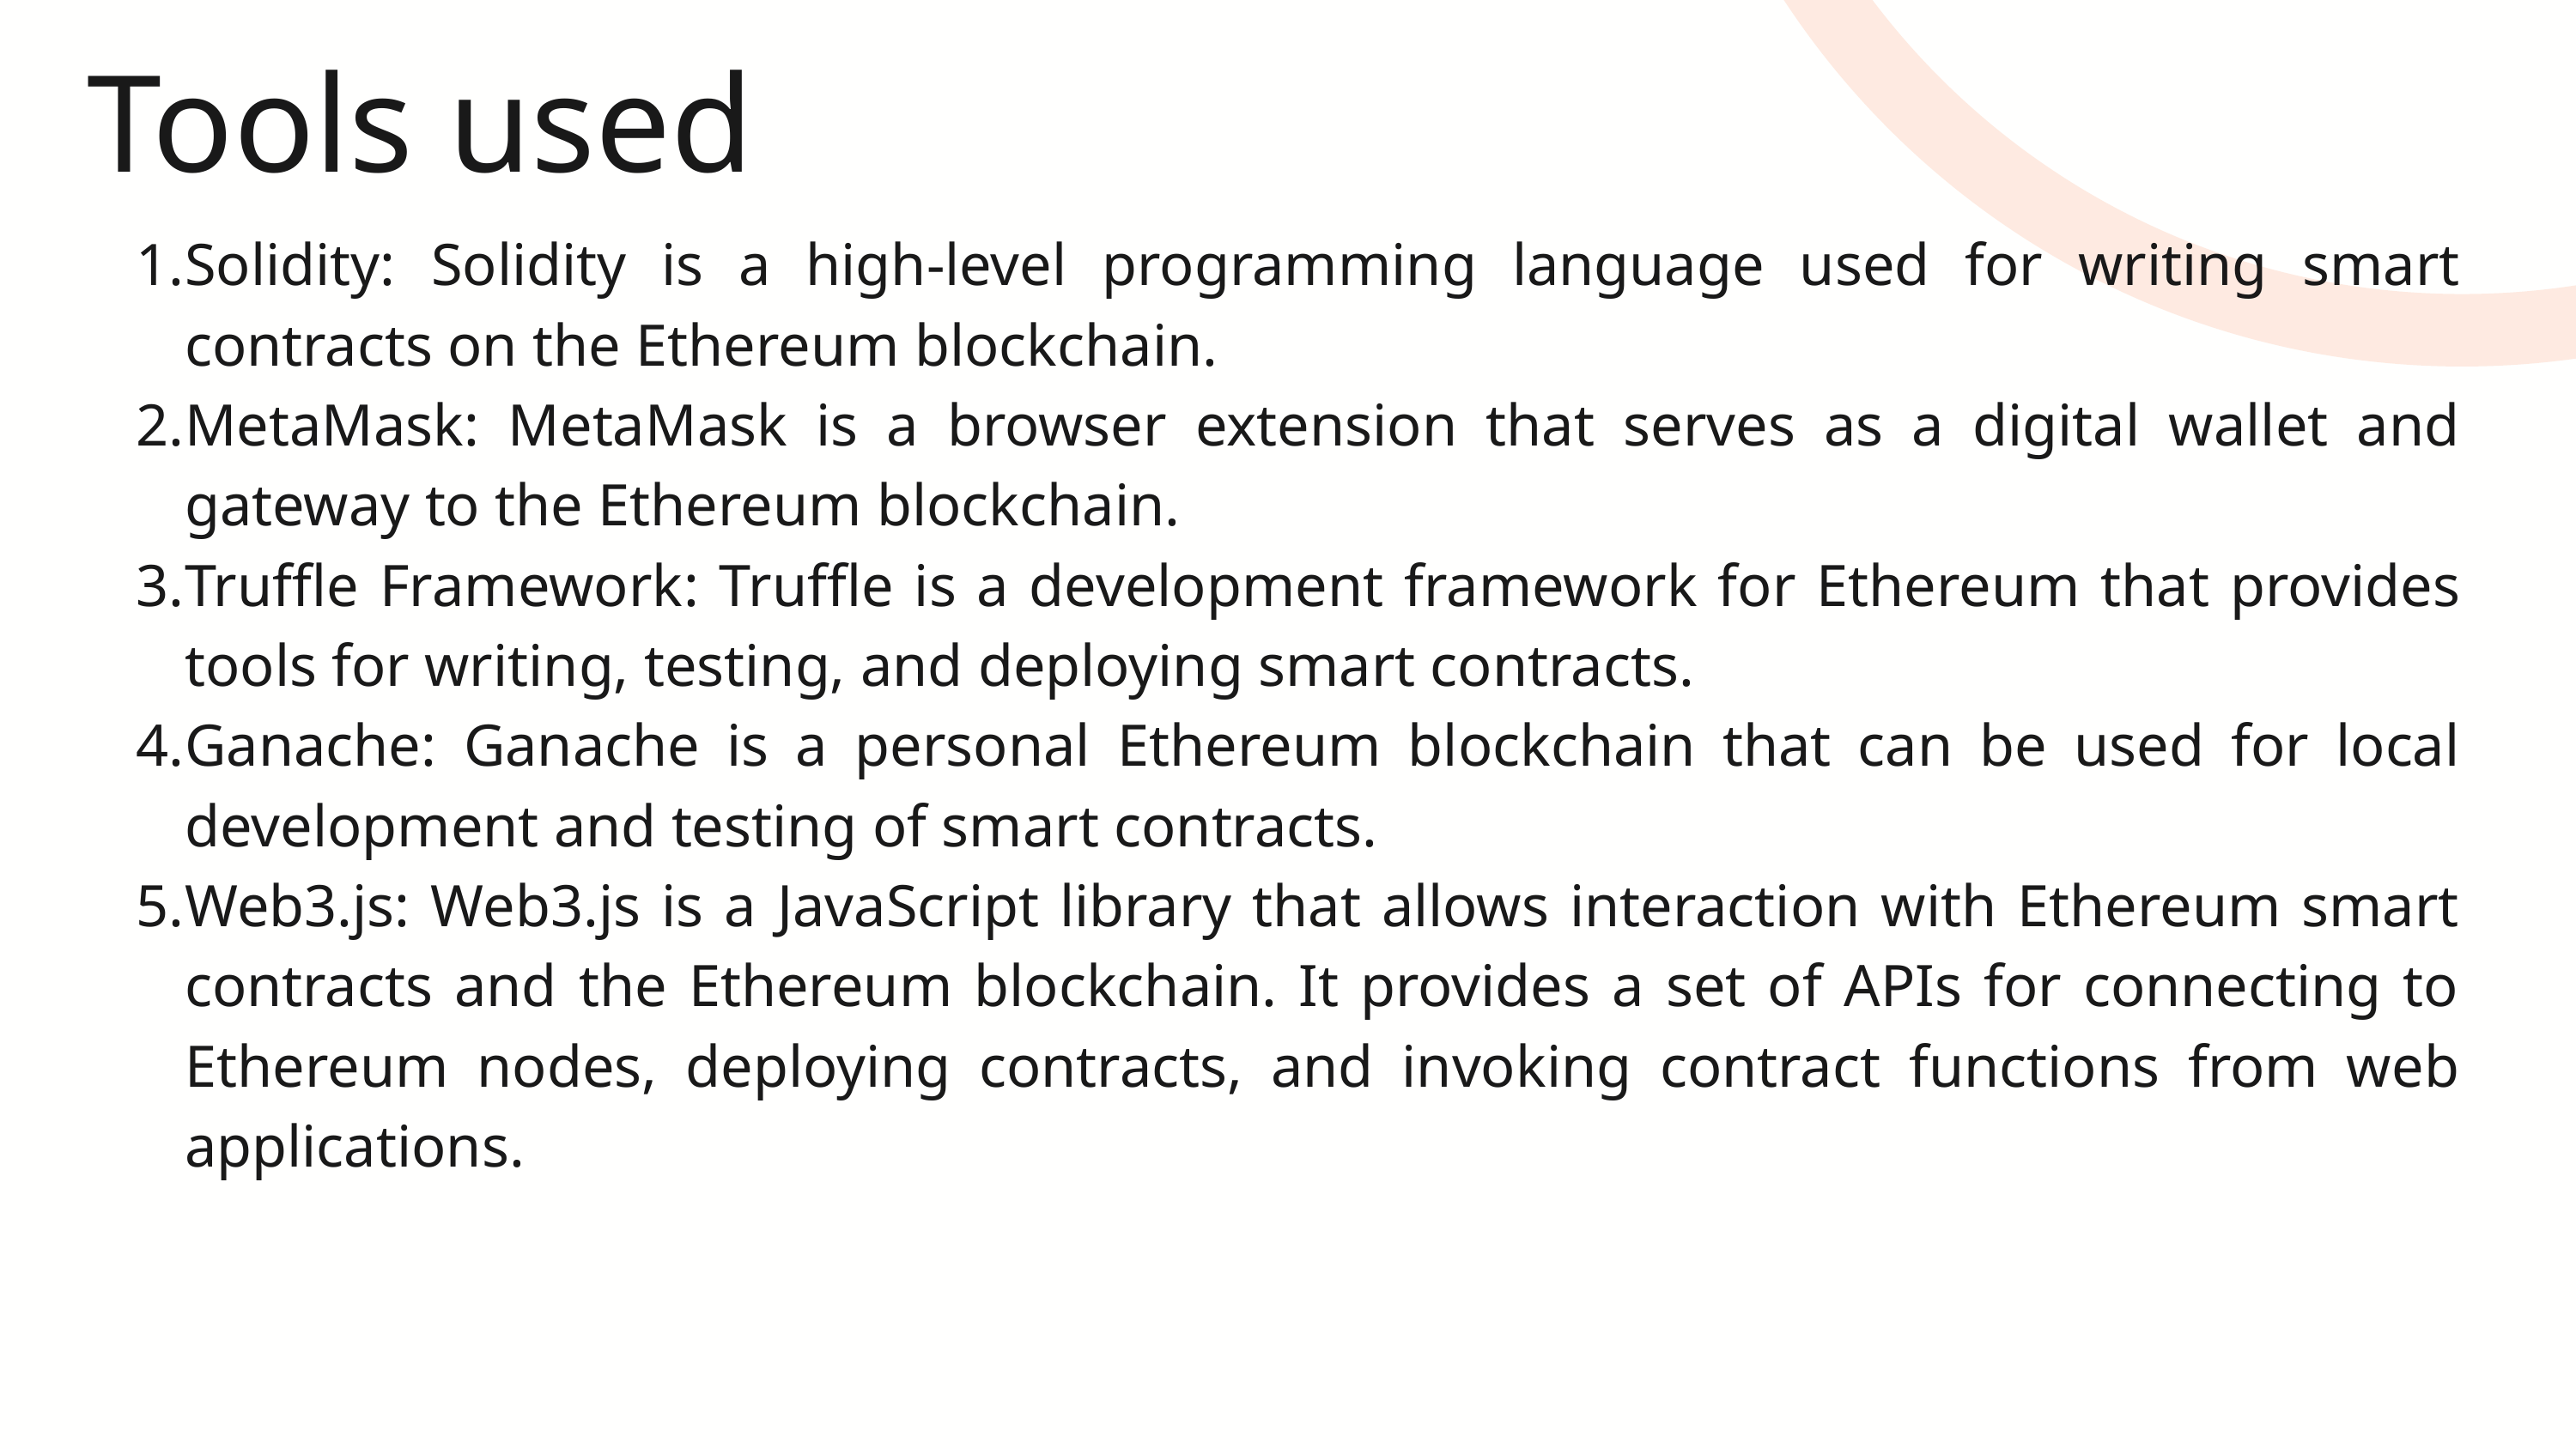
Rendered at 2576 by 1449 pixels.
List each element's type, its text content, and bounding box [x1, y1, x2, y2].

text_box Solidity: Solidity is a high-level programming language used for writing smart contracts on the Ethereum blockchain. MetaMask: MetaMask is a browser extension that serves as a digital wallet and gateway to the Ethereum blockchain. Truffle Framework: Truffle is a development framework for Ethereum that provides tools for writing, testing, and deploying smart contracts. Ganache: Ganache is a personal Ethereum blockchain that can be used for local development and testing of smart contracts. Web3.js: Web3.js is a JavaScript library that allows interaction with Ethereum smart contracts and the Ethereum blockchain. It provides a set of APIs for connecting to Ethereum nodes, deploying contracts, and invoking contract functions from web applications. [87, 216, 2463, 1258]
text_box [1687, 0, 2576, 331]
text_box Tools used [87, 10, 1190, 199]
